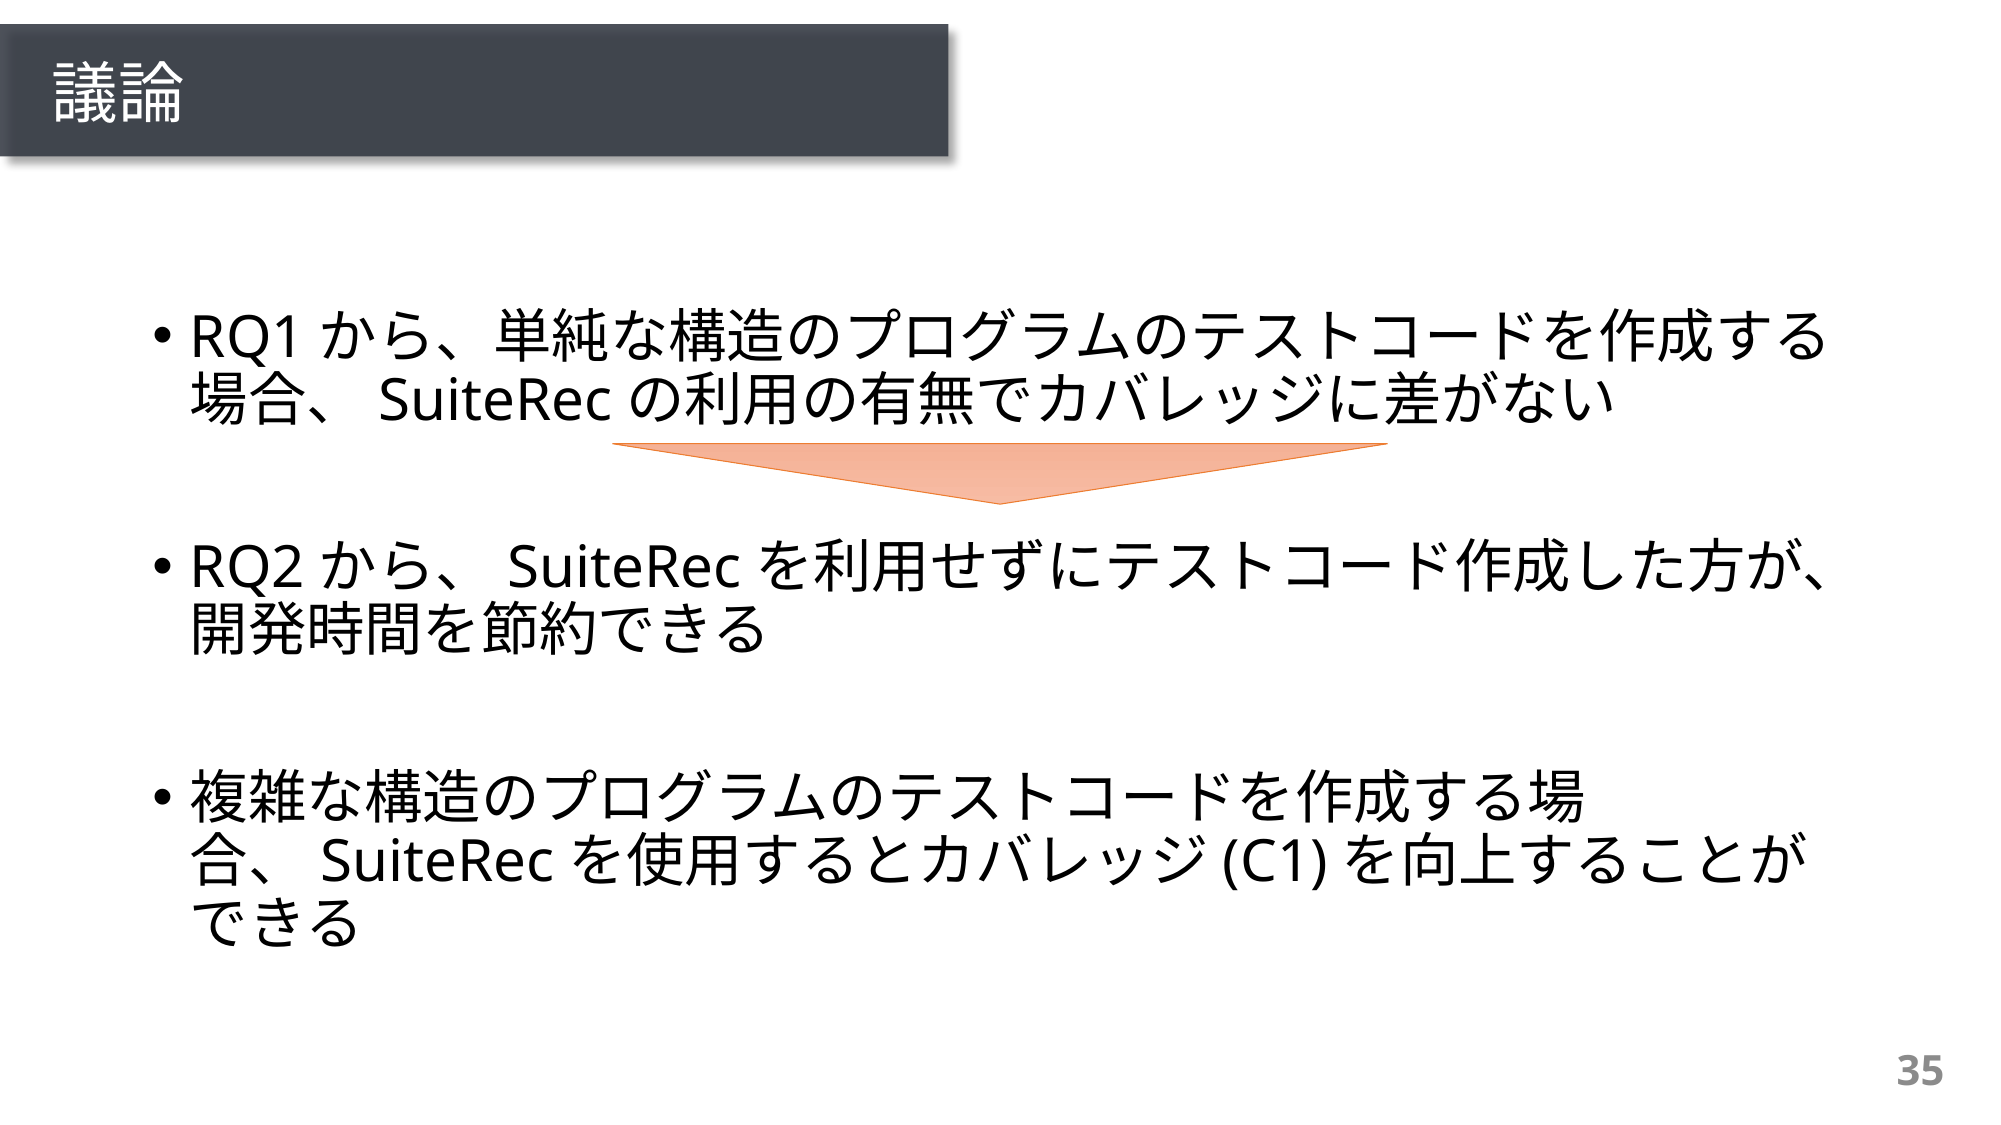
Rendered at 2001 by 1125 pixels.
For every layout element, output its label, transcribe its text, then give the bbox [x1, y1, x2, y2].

text_box [612, 443, 1388, 505]
title 議論 [36, 36, 957, 156]
list RQ1から、単純な構造のプログラムのテストコードを作成する場合、SuiteRecの利用の有無でカバレッジに差がない RQ2から、SuiteRecを利用せずにテストコード作成した方が、開発時間を節約できる 複雑な構造のプログラムのテストコードを作成する場合、SuiteRecを使用するとカバレッジ(C1)を向上することができる [137, 299, 1863, 1014]
